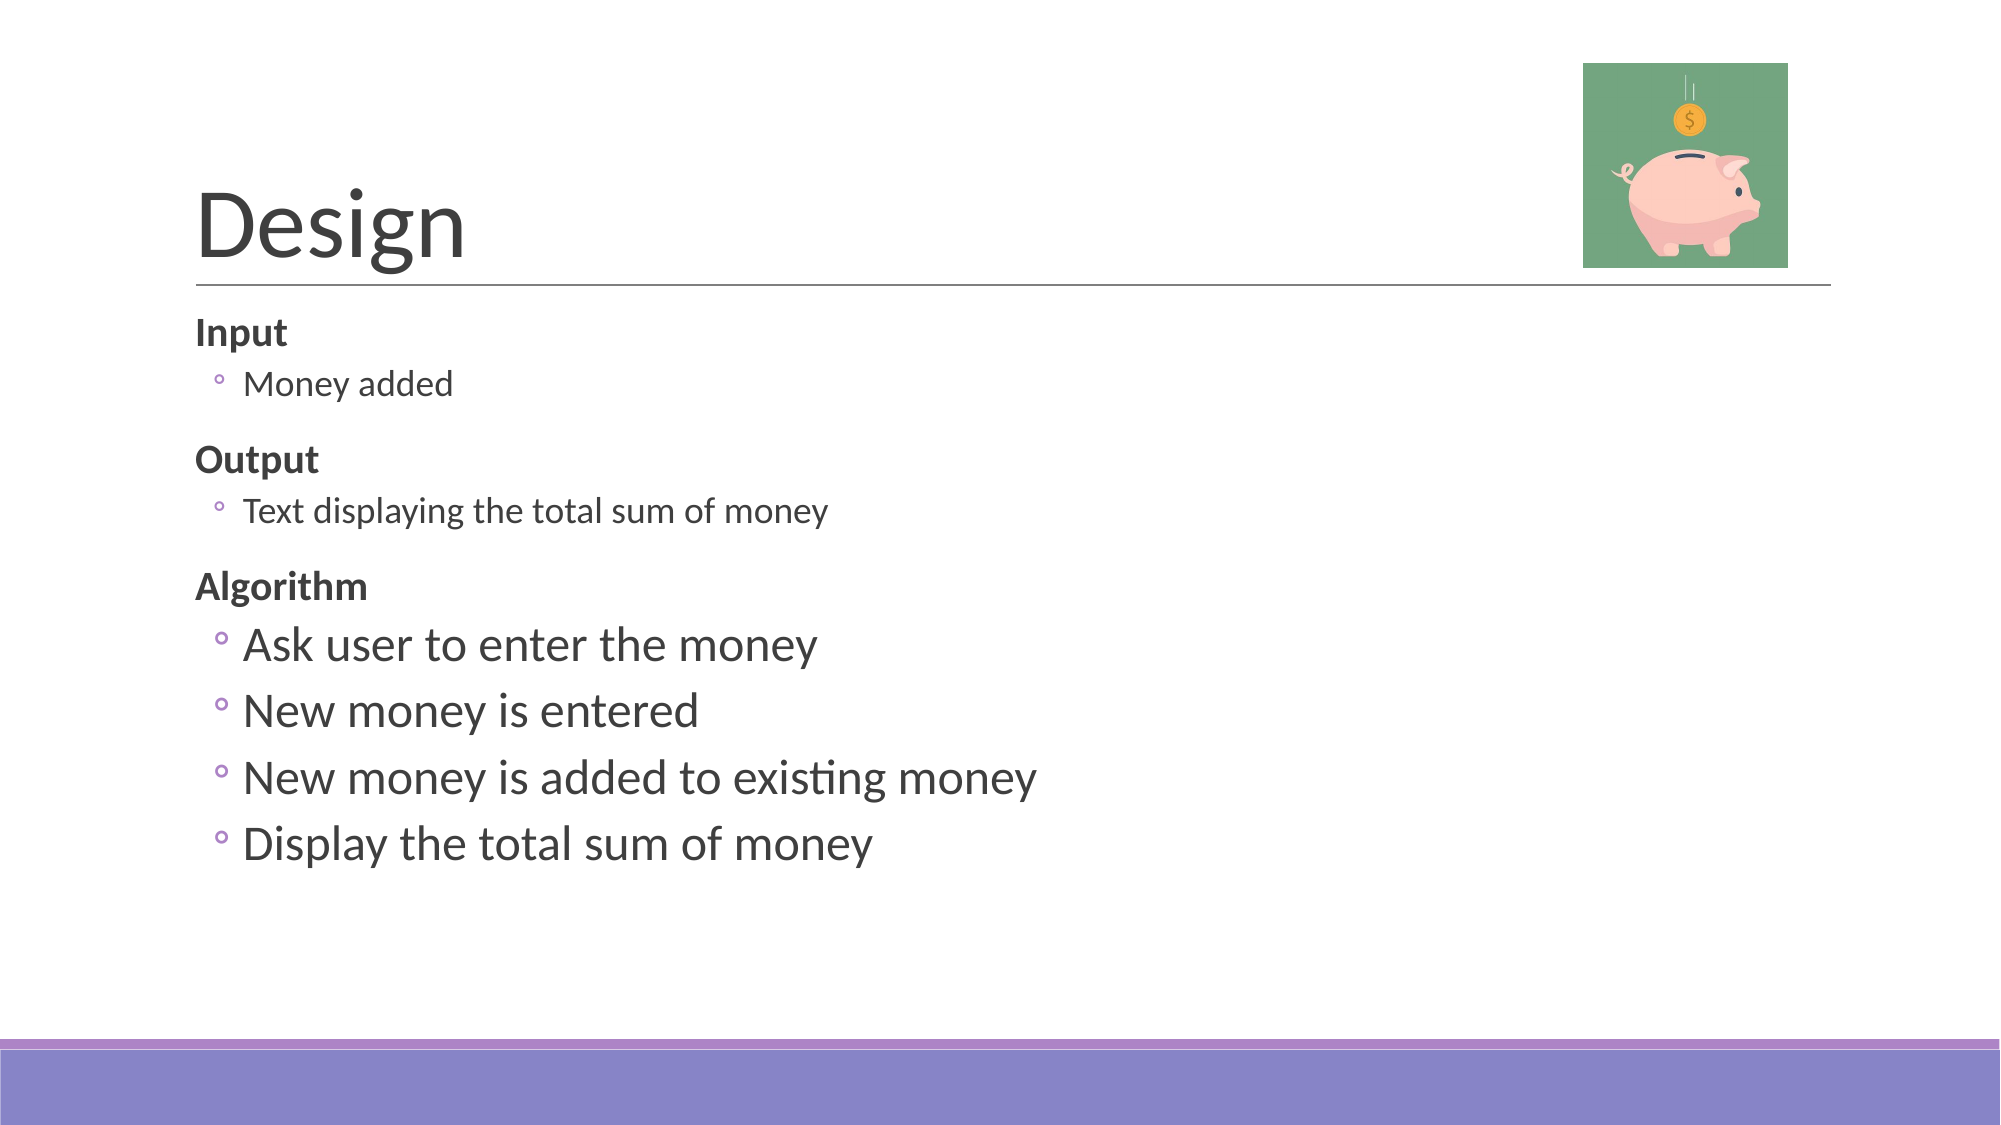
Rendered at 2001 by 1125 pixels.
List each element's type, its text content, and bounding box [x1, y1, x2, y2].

title Design [180, 47, 1830, 285]
picture [1583, 63, 1788, 269]
list Input Money added Output Text displaying the total sum of money Algorithm Ask user to enter the money New money is entered New money is added to existing money Display the total sum of money [180, 302, 1830, 963]
